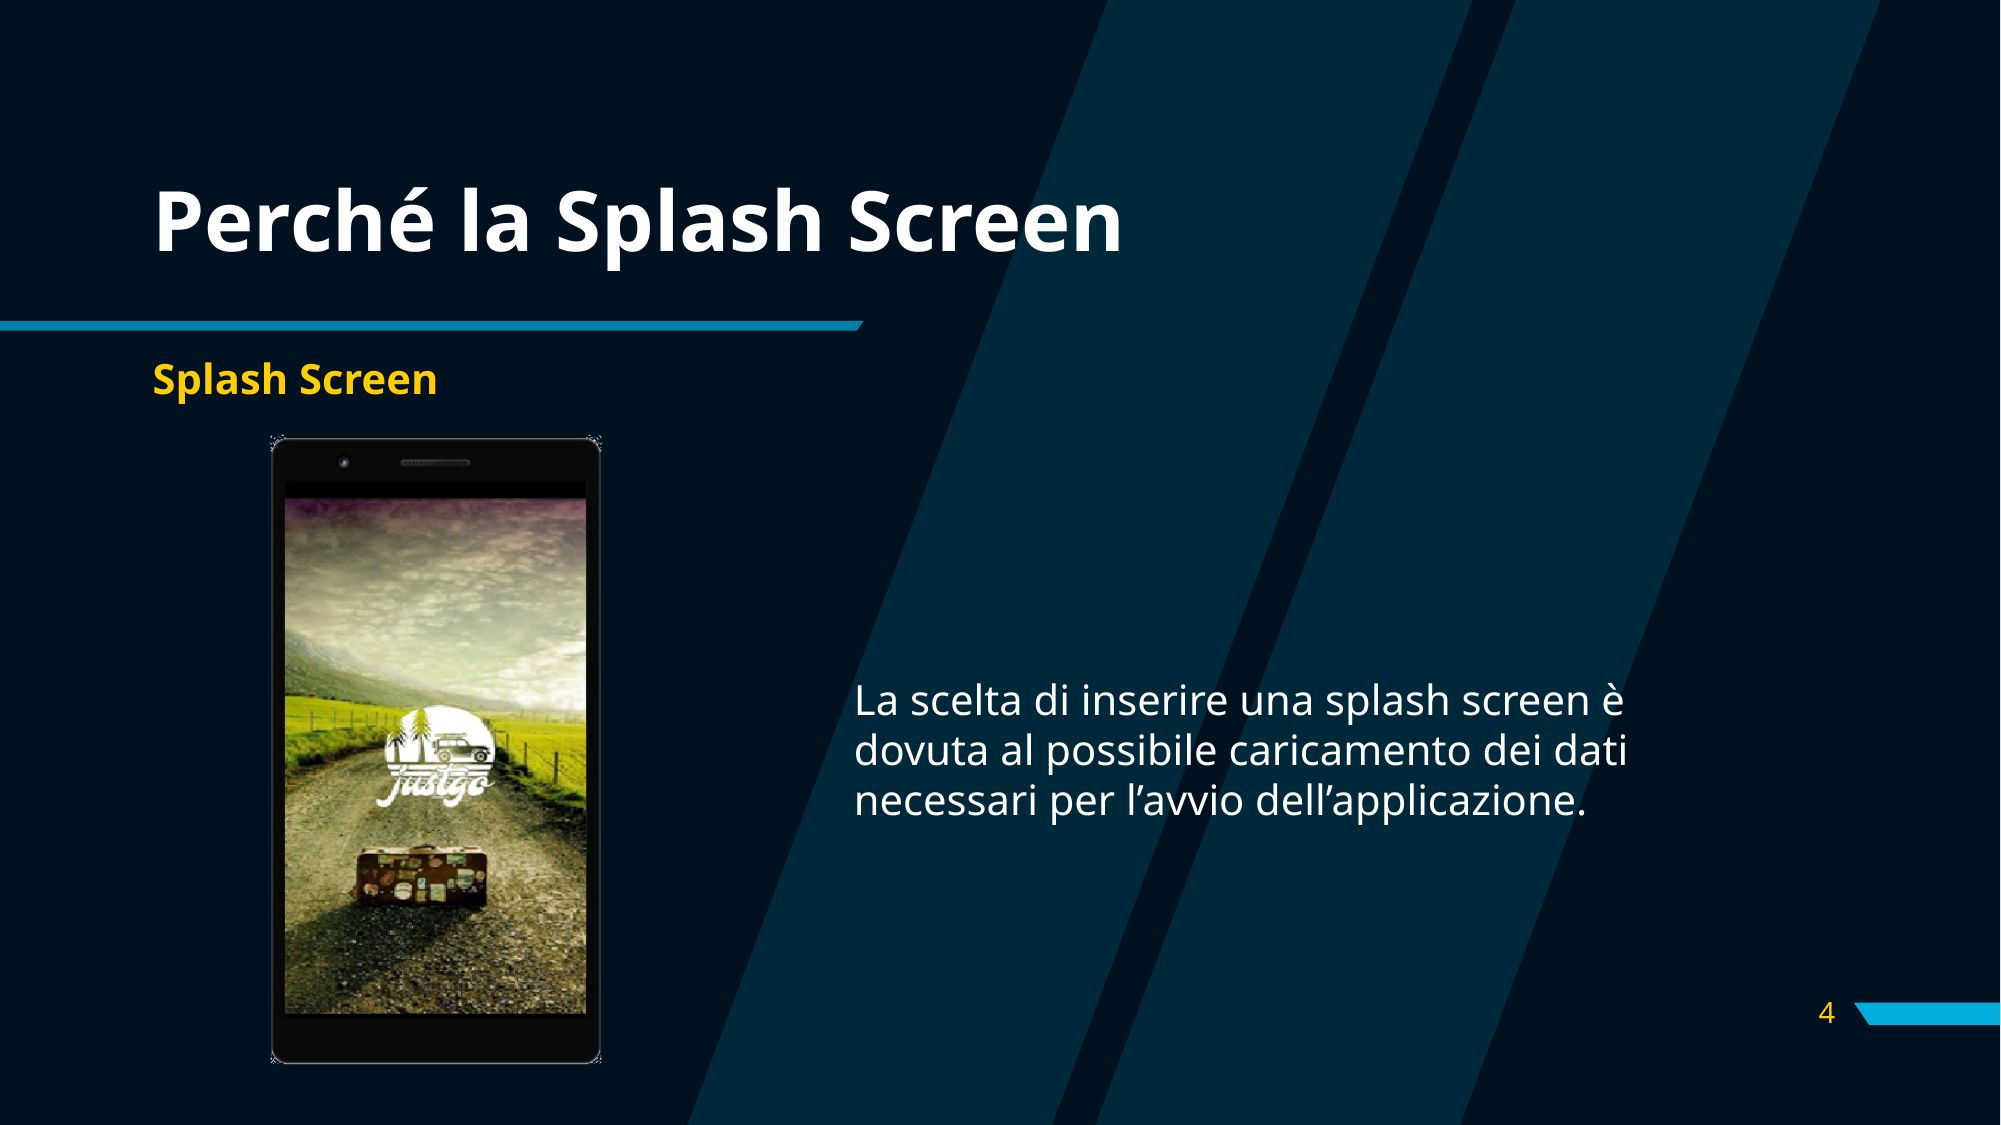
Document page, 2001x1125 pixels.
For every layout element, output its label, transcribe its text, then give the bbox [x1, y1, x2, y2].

text_box La scelta di inserire una splash screen è dovuta al possibile caricamento dei dati necessari per l’avvio dell’applicazione. [839, 666, 1686, 832]
title Perché la Splash Screen [137, 59, 1863, 278]
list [262, 425, 609, 1074]
list Splash Screen [137, 339, 984, 411]
slide_number 4 [1760, 984, 1851, 1045]
